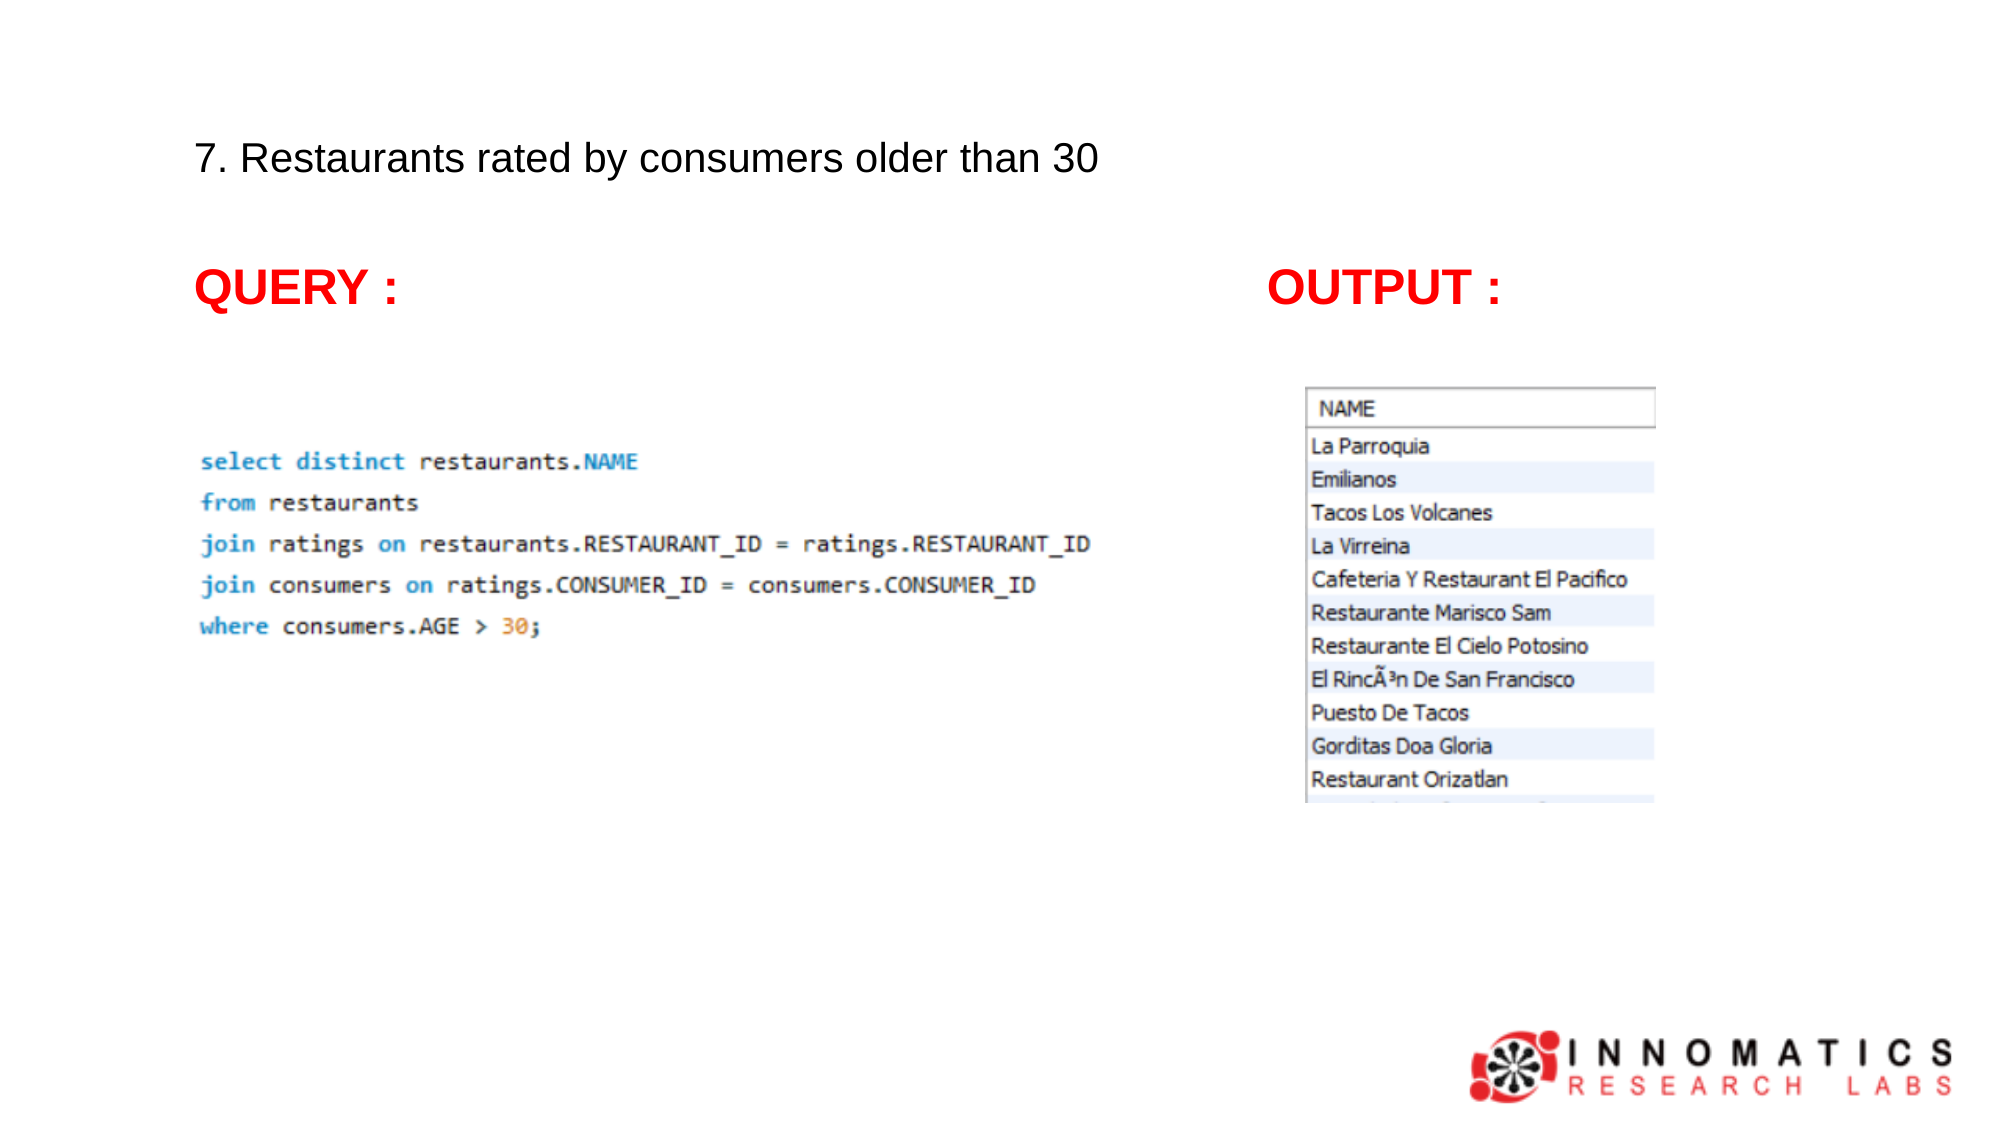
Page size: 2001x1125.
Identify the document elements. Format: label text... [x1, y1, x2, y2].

picture [1445, 1014, 1975, 1125]
text_box 7. Restaurants rated by consumers older than 30 [179, 123, 1179, 188]
picture [1305, 386, 1656, 803]
text_box OUTPUT : [1252, 246, 1525, 322]
picture [178, 438, 1119, 652]
text_box QUERY : [178, 246, 418, 322]
